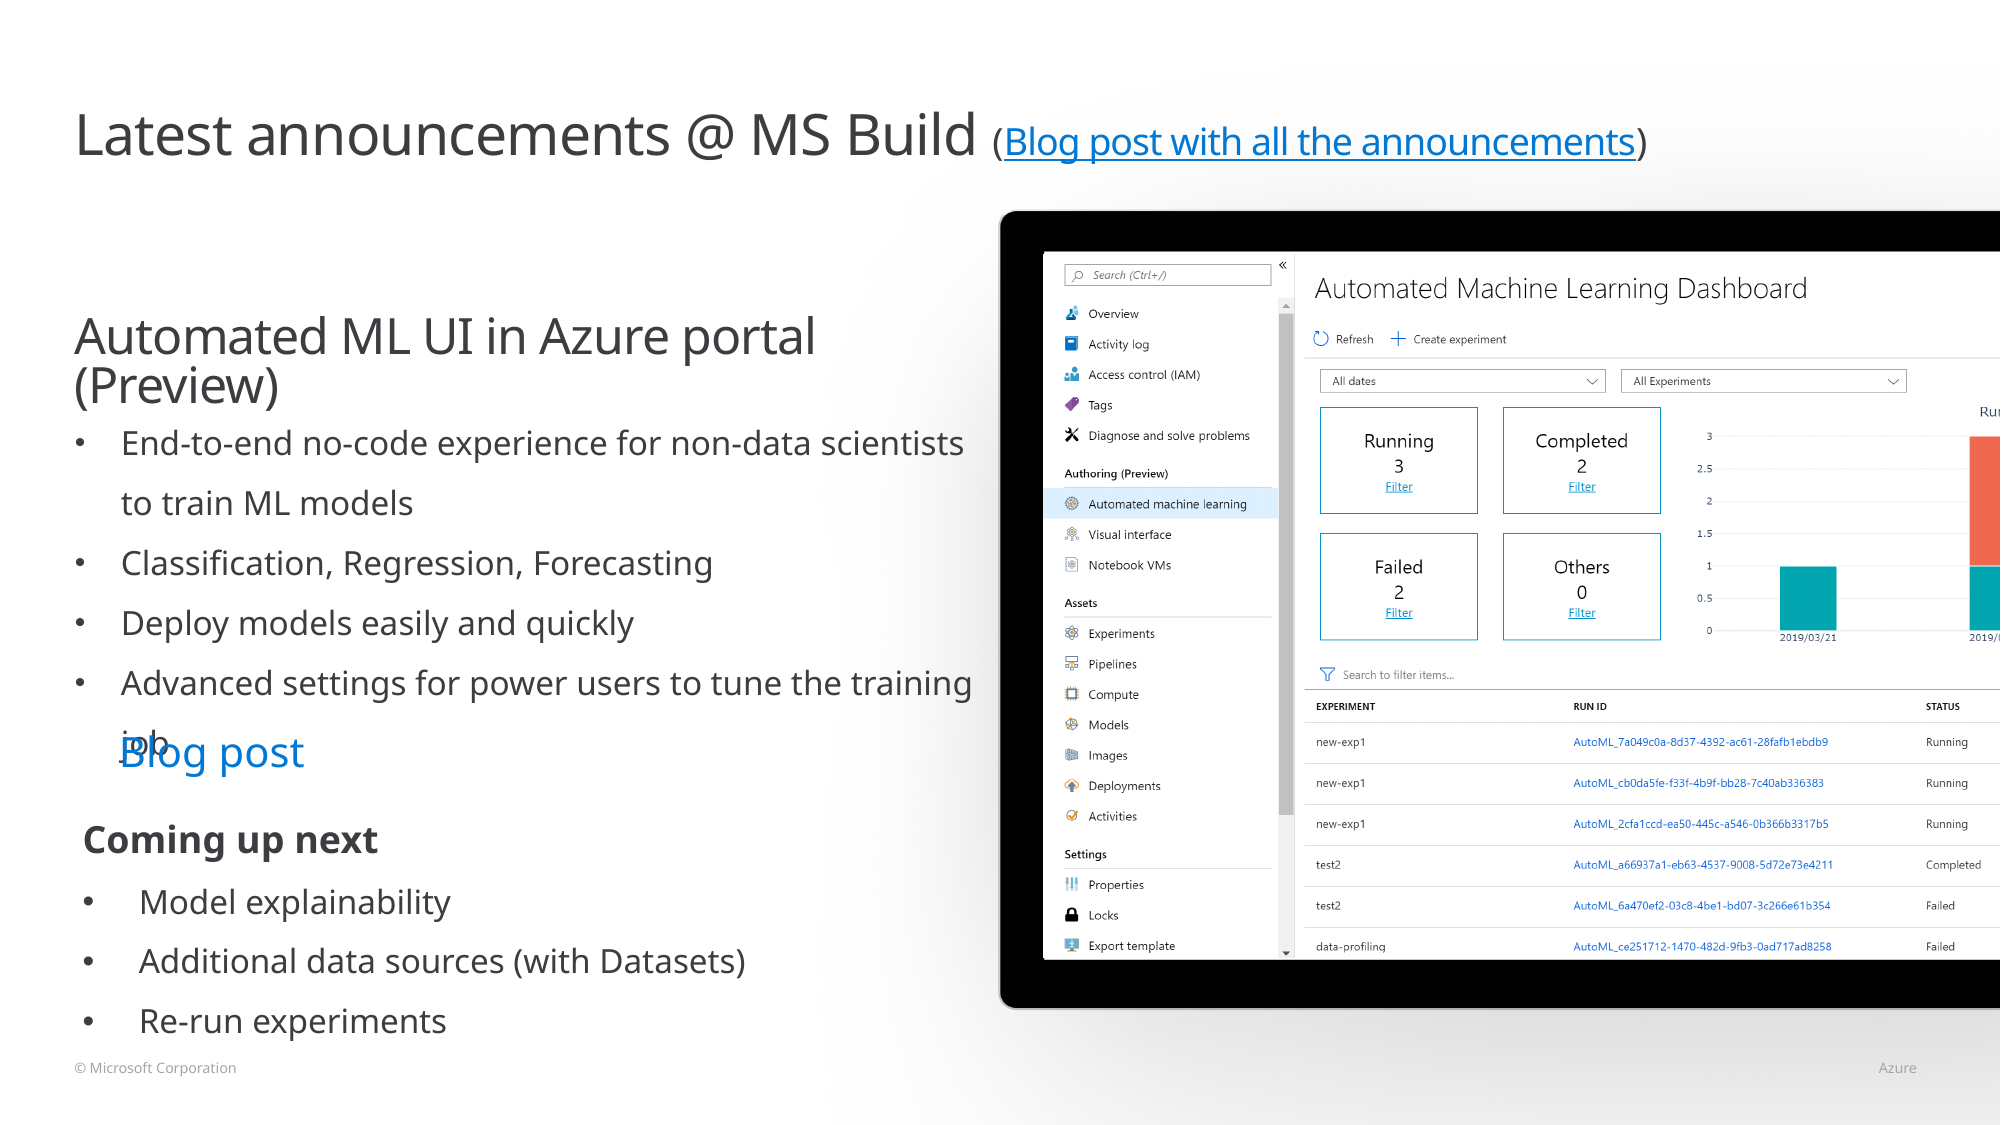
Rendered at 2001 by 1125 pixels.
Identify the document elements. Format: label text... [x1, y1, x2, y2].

title Latest announcements @ MS Build (Blog post with all the announcements) [74, 101, 1930, 167]
text_box Coming up next Model explainability Additional data sources (with Datasets) Re-run experiments [67, 786, 856, 1048]
list End-to-end no-code experience for non-data scientists to train ML models Classification, Regression, Forecasting Deploy models easily and quickly Advanced settings for power users to tune the training job [74, 402, 990, 759]
list Automated ML UI in Azure portal (Preview) [74, 315, 990, 402]
picture [729, 68, 2000, 1125]
footer © Microsoft Corporation Azure [59, 1058, 1960, 1078]
text_box Blog post [88, 702, 369, 786]
